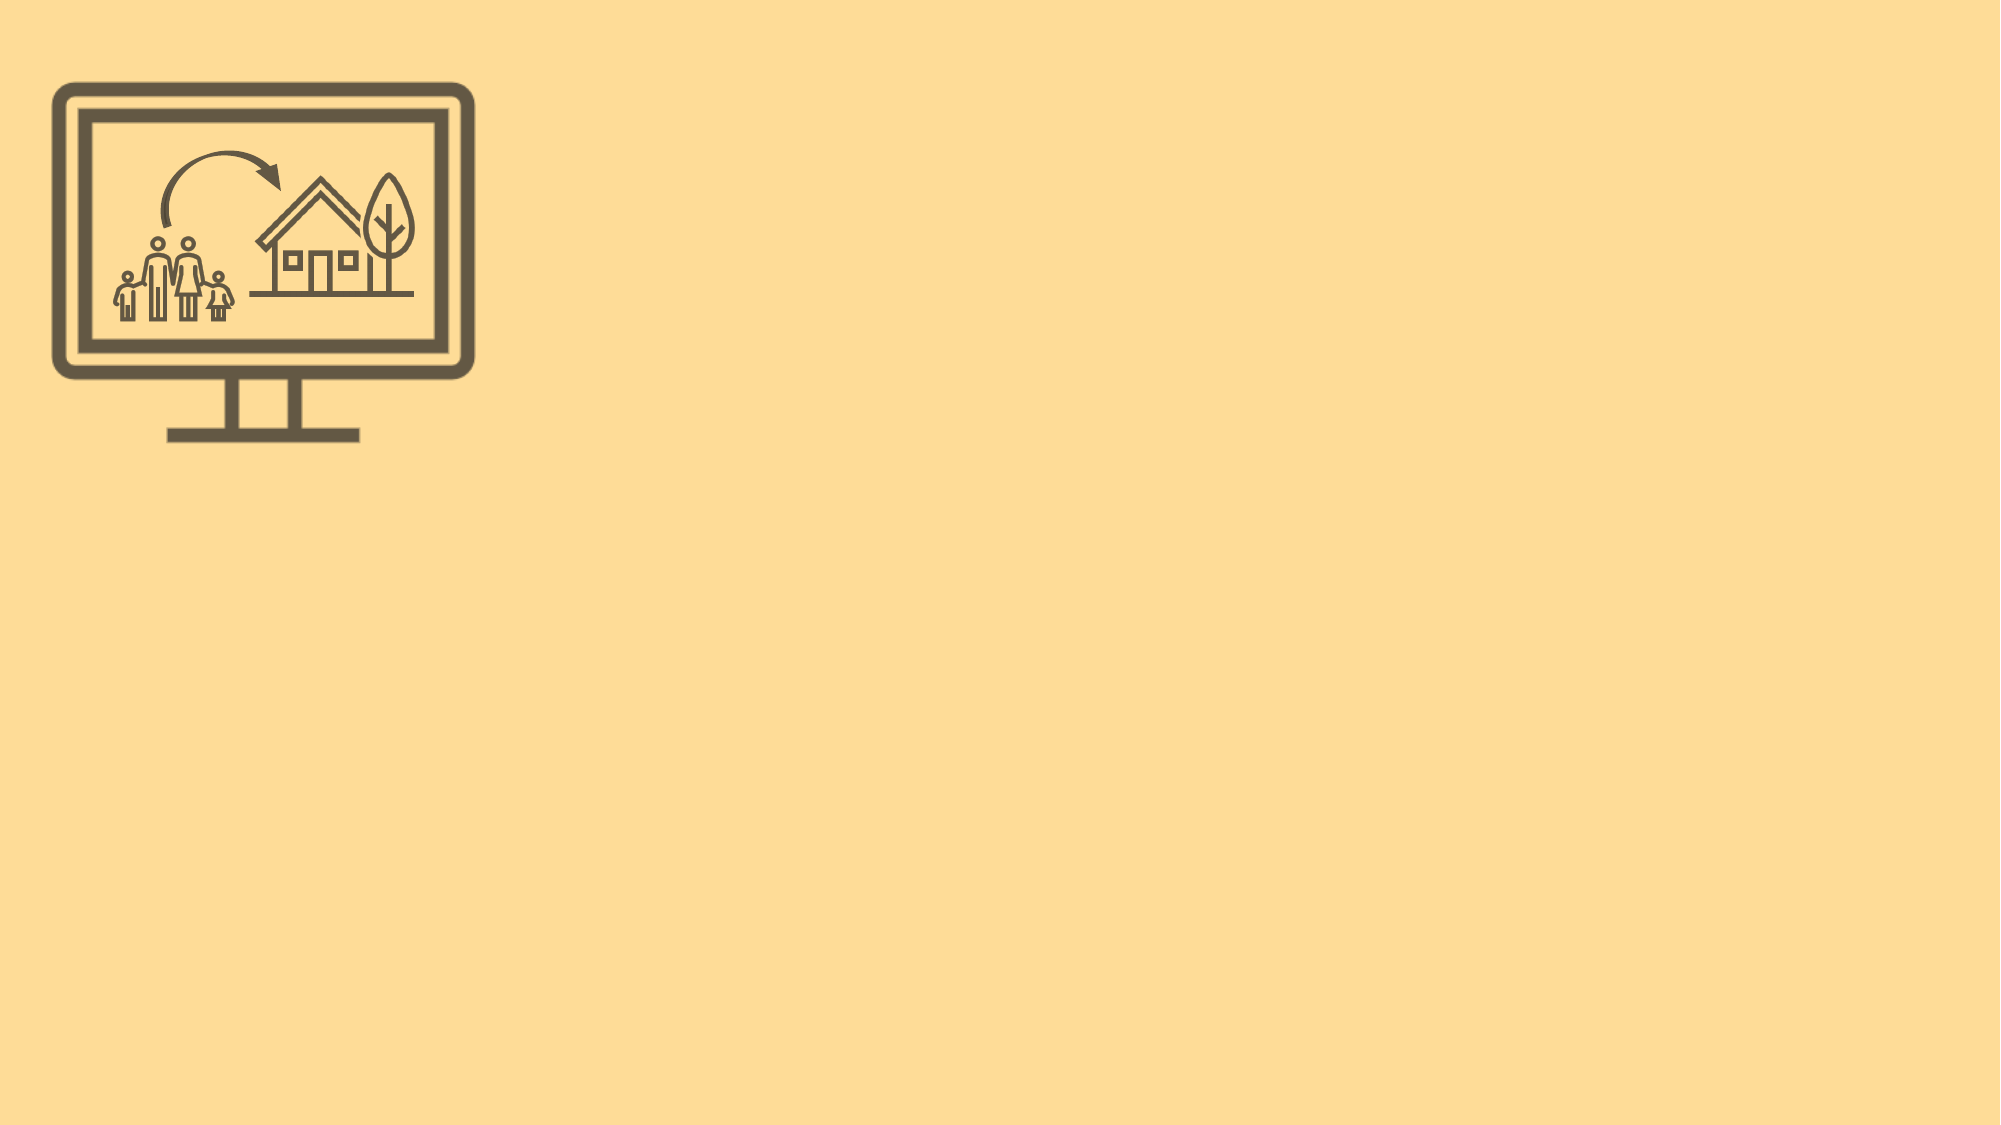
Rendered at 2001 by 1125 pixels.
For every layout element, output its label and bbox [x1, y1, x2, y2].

text_box [11, 10, 516, 515]
